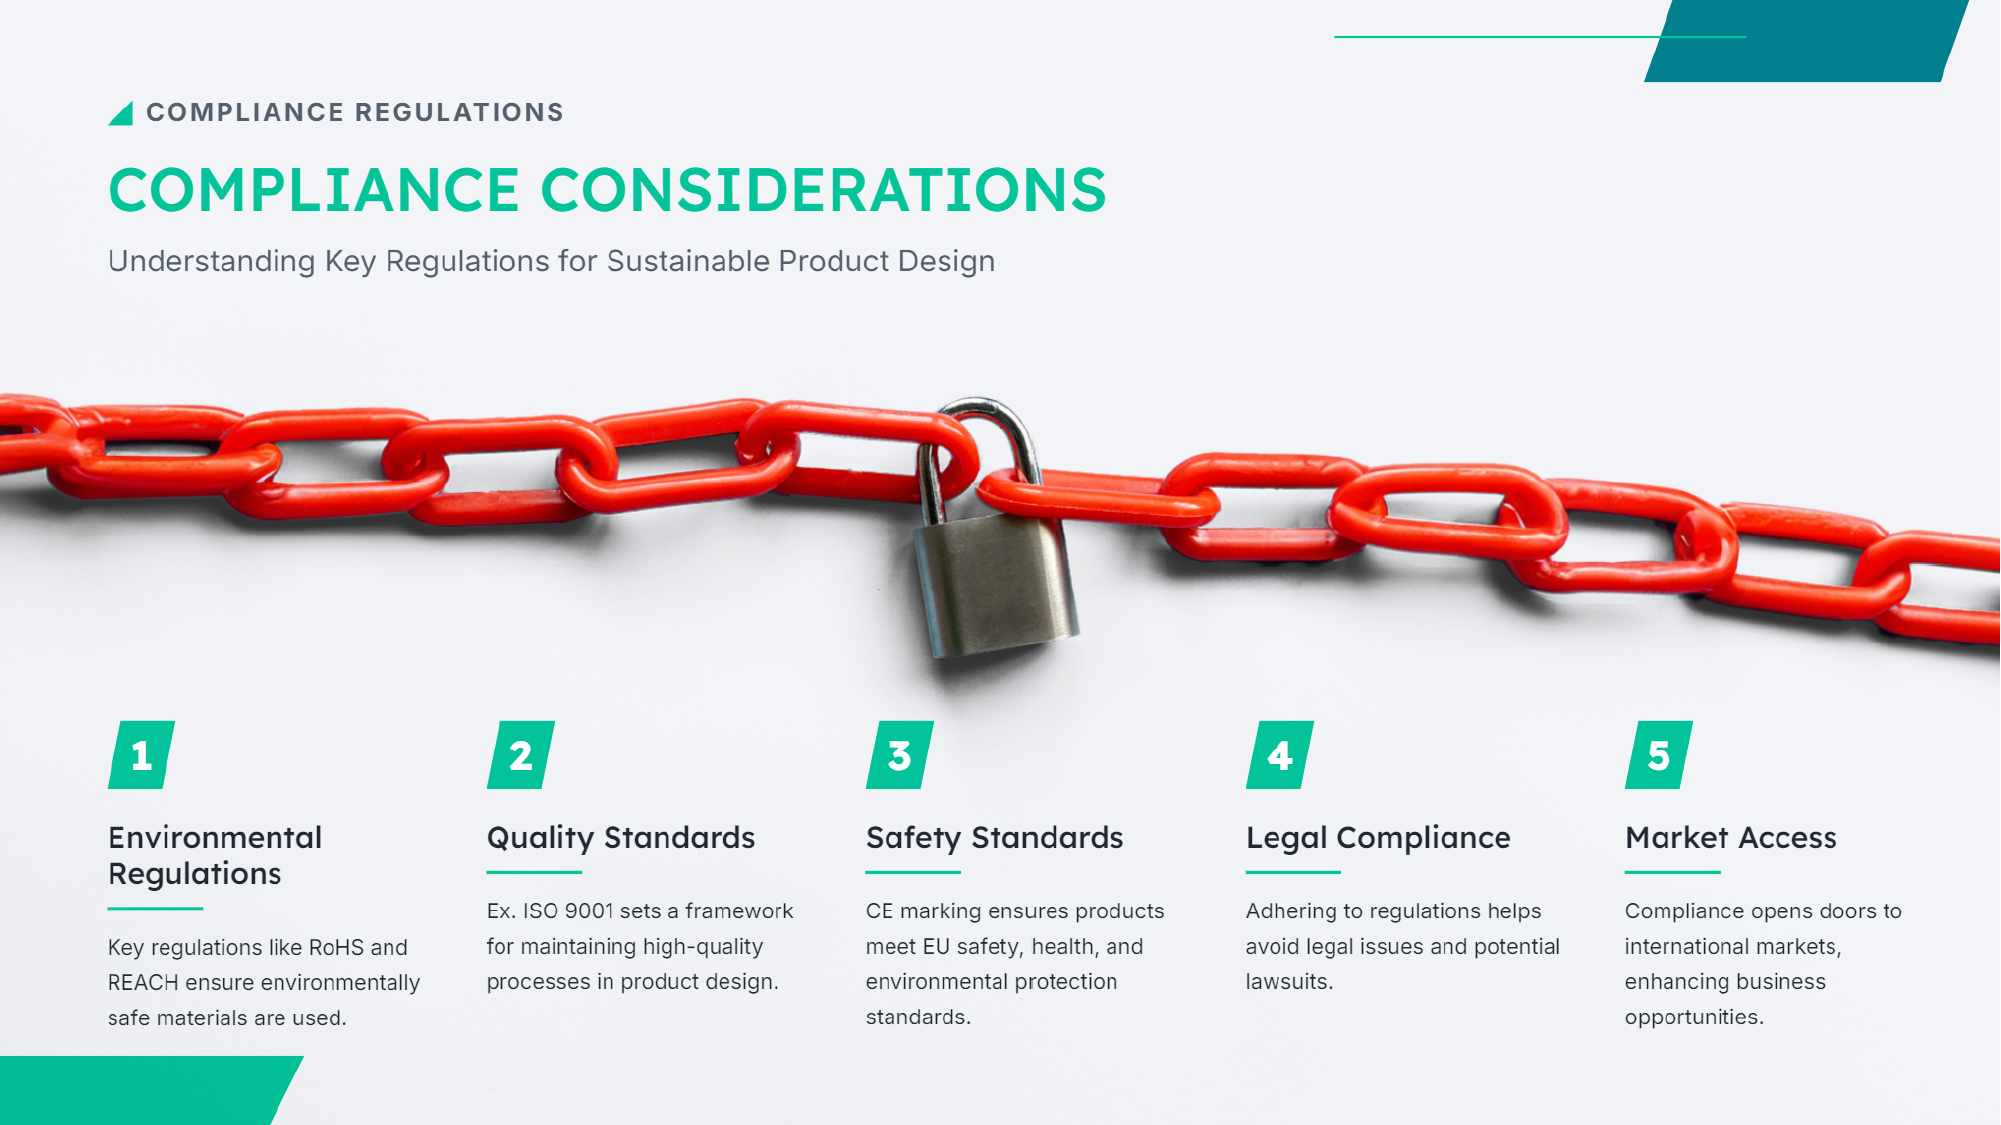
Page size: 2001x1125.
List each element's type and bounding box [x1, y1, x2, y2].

list [0, 0, 2000, 1125]
